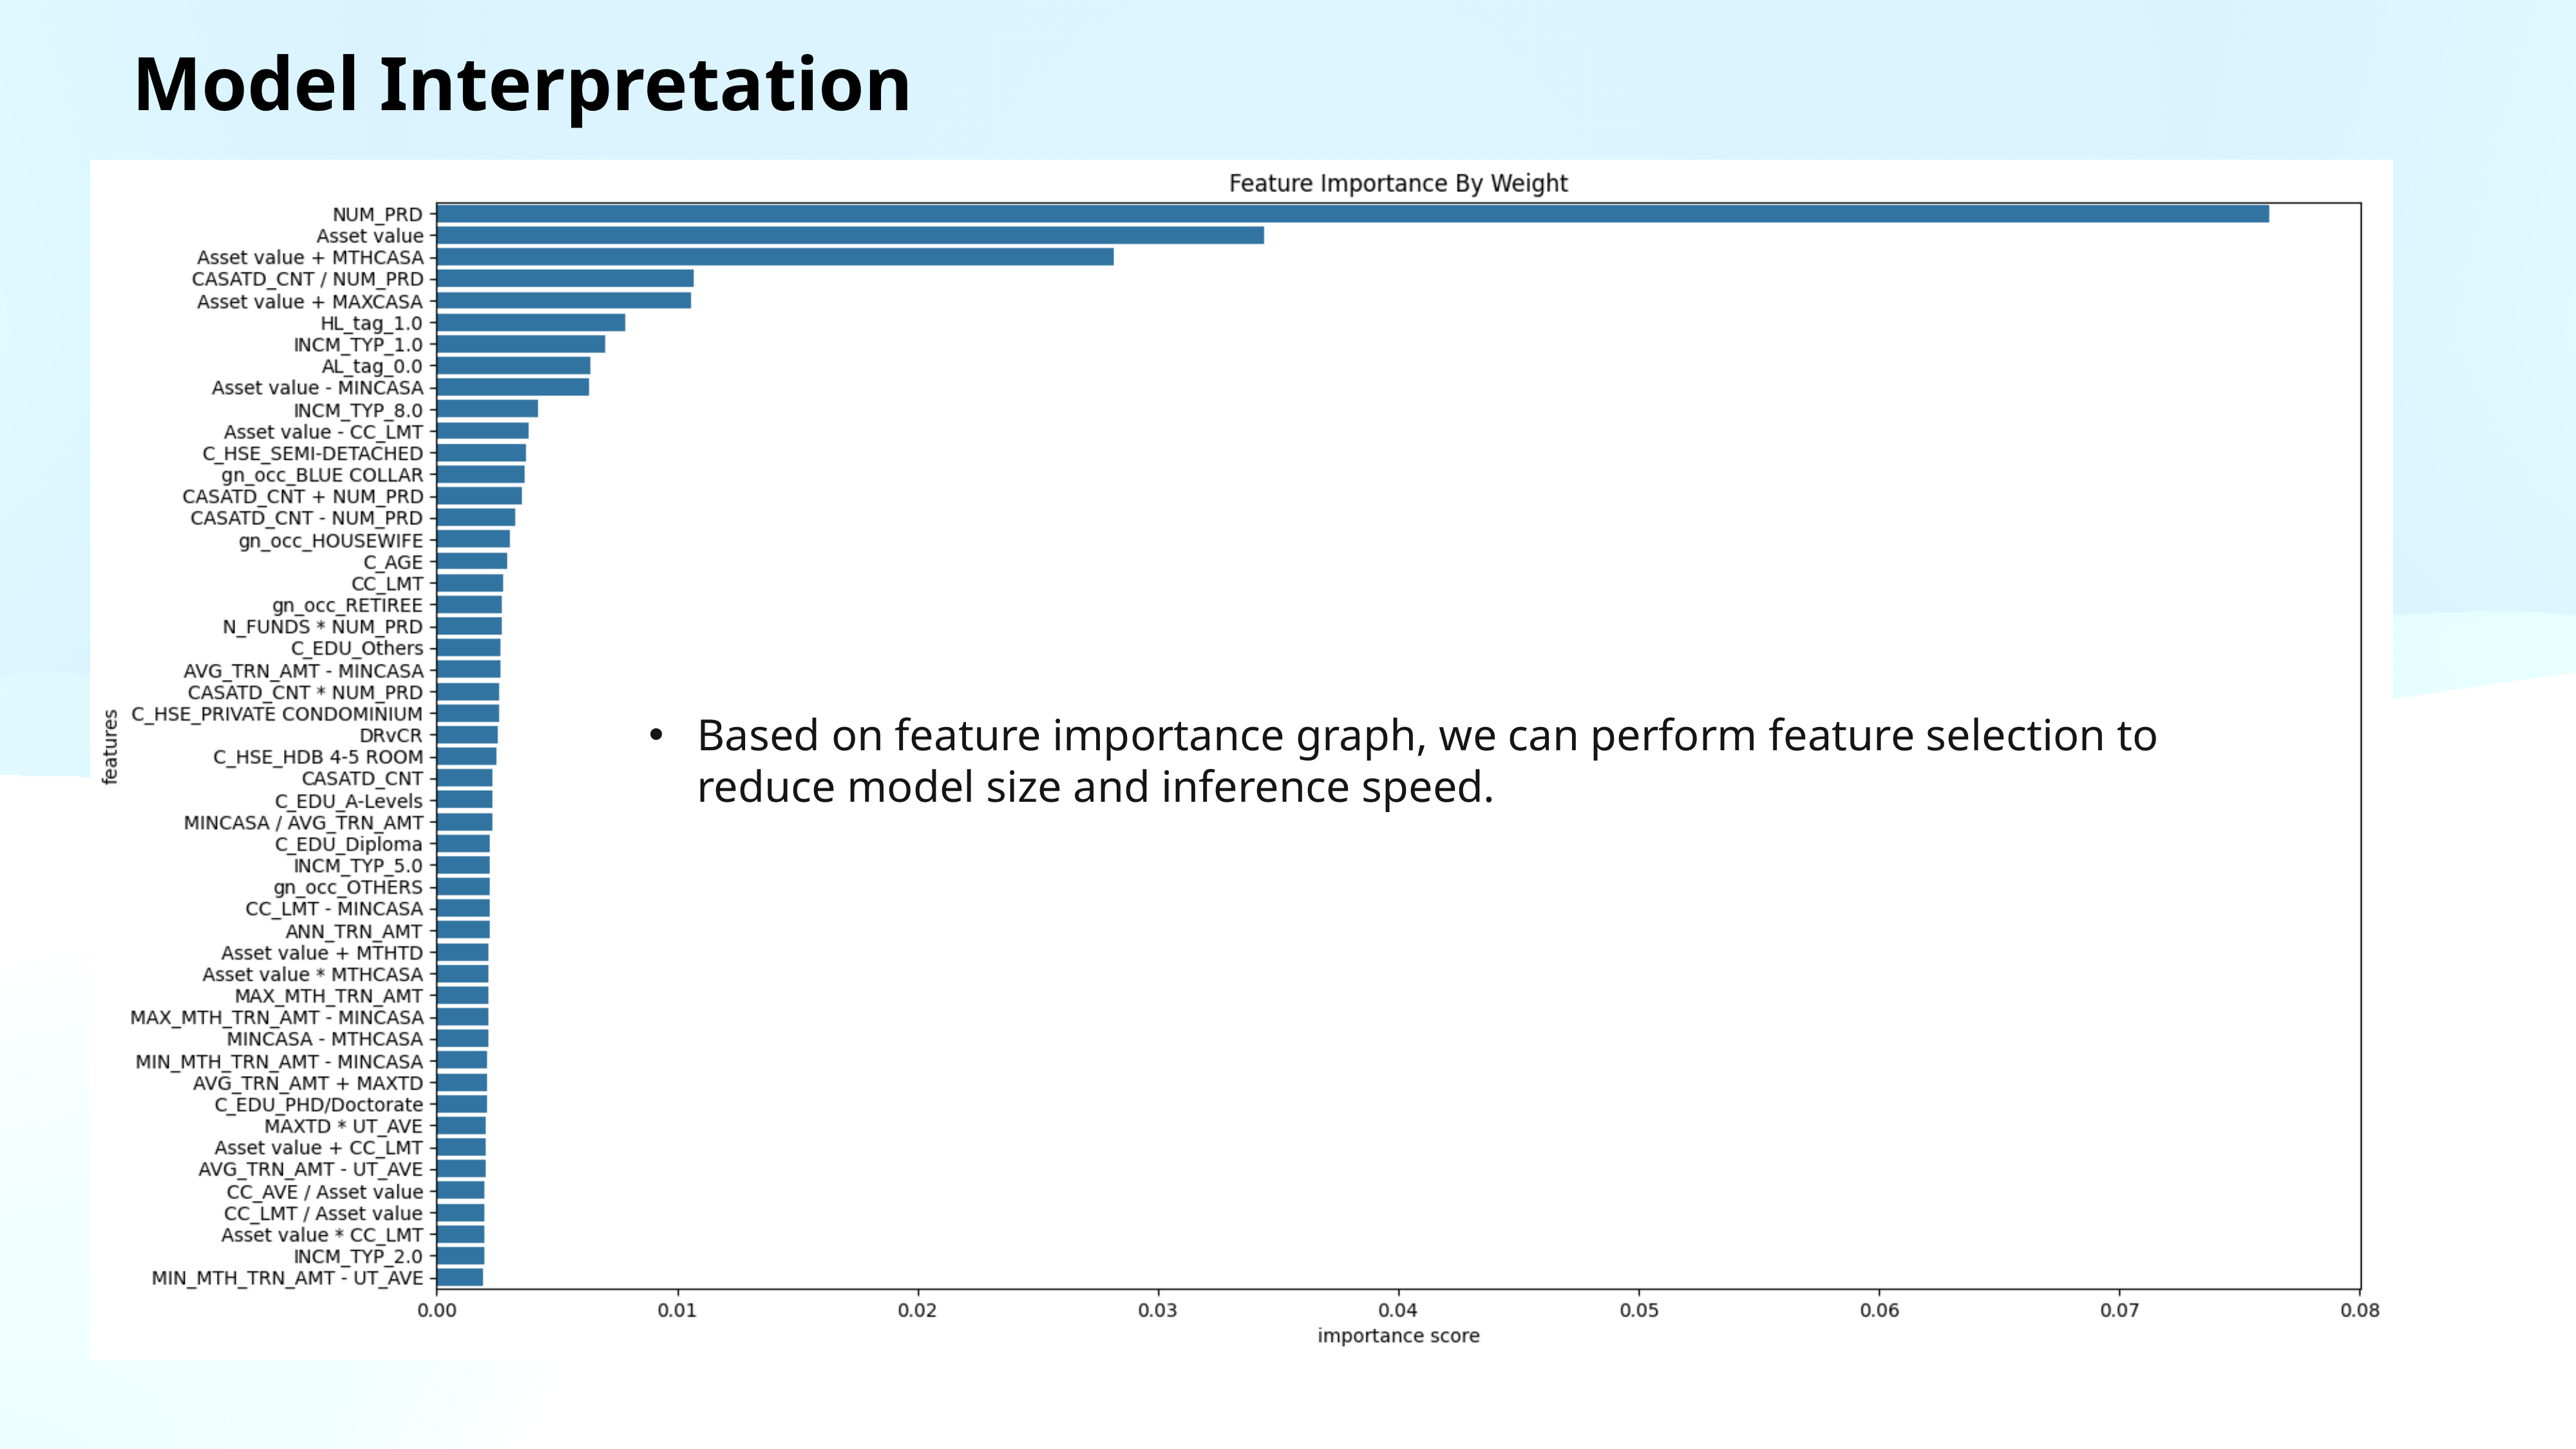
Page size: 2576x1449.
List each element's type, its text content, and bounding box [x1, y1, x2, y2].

picture [0, 0, 2576, 1449]
text_box Model Interpretation [127, 32, 2449, 131]
